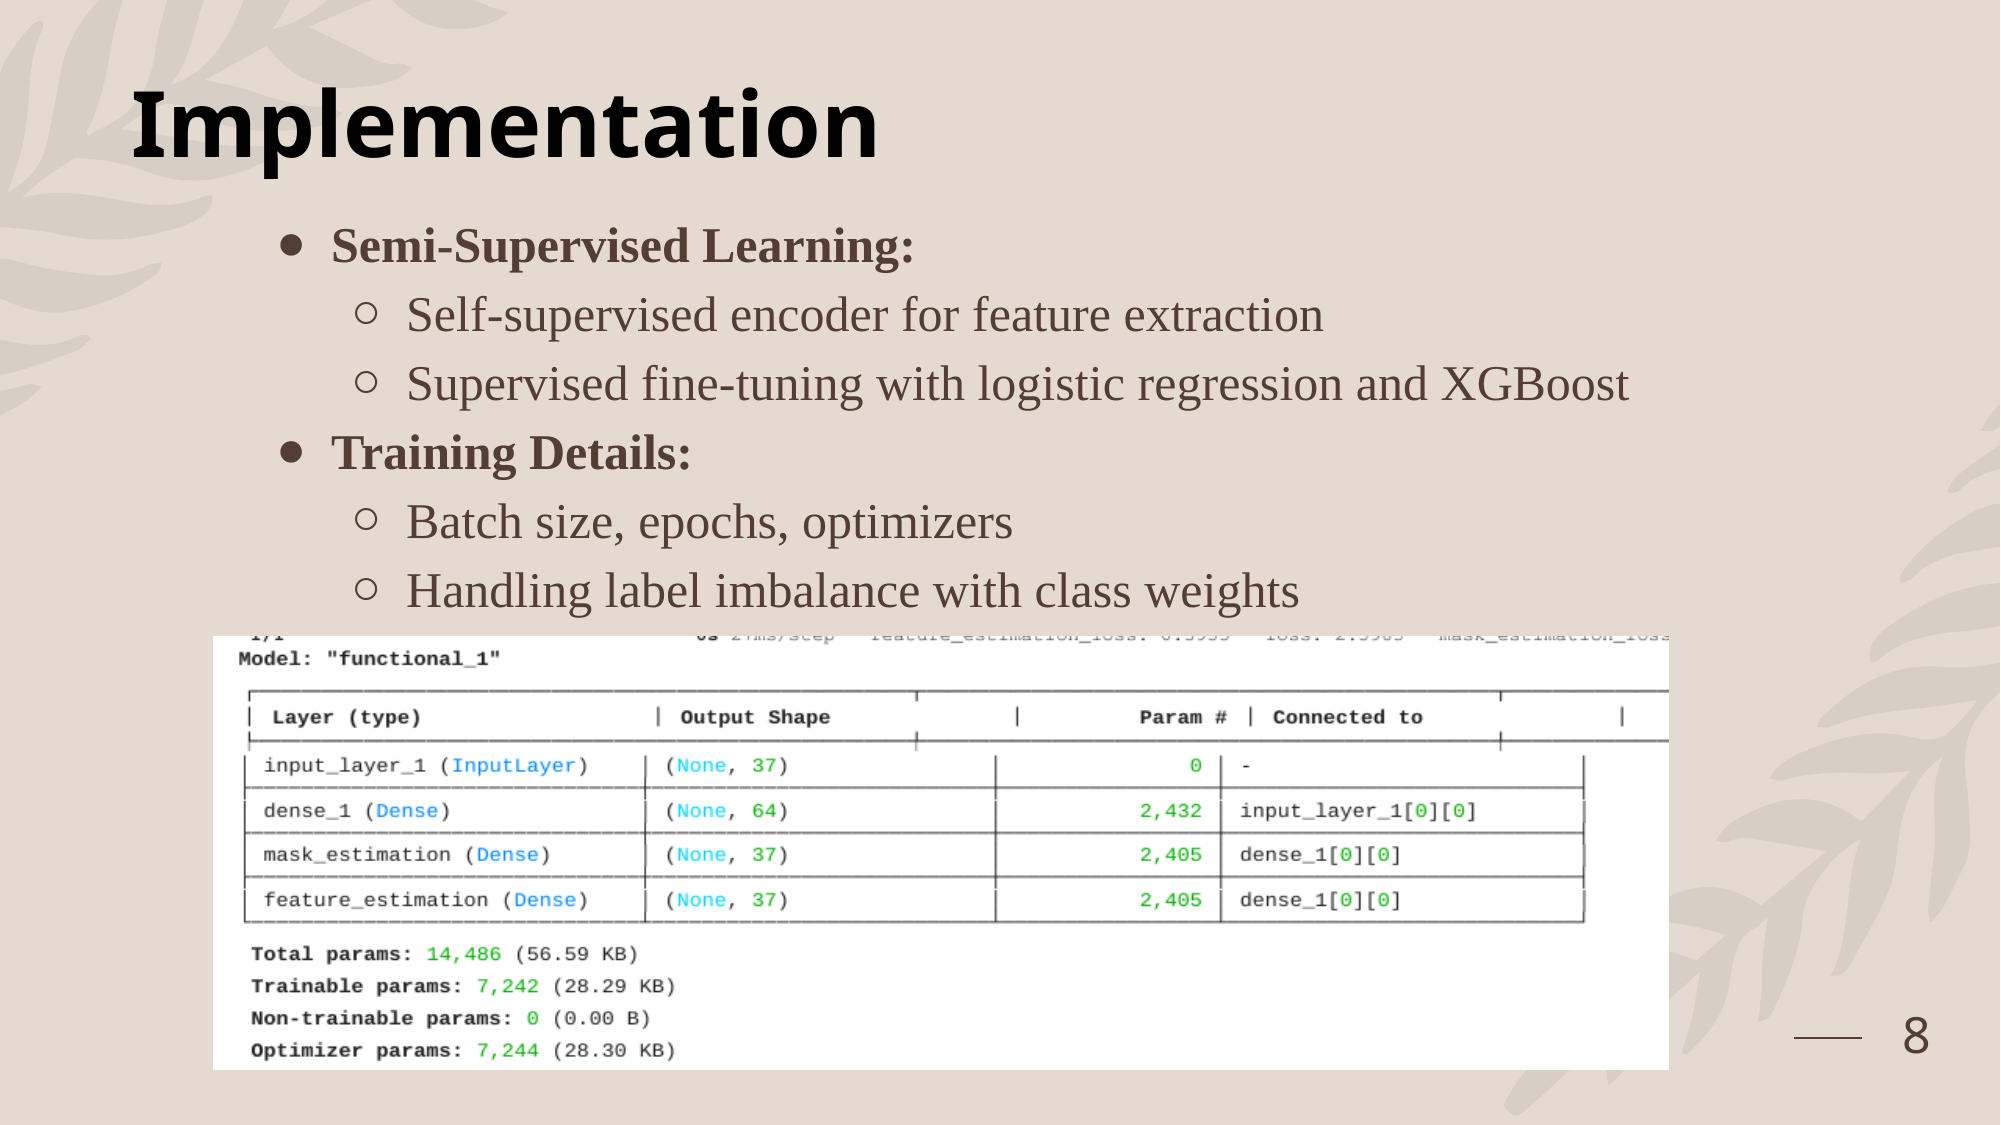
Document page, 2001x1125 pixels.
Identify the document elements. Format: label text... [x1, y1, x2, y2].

picture [213, 636, 1669, 1070]
text_box Semi-Supervised Learning: Self-supervised encoder for feature extraction Supervised fine-tuning with logistic regression and XGBoost Training Details: Batch size, epochs, optimizers Handling label imbalance with class weights [241, 196, 1725, 625]
title Implementation [116, 34, 1817, 185]
slide_number 8 [1862, 964, 1971, 1112]
